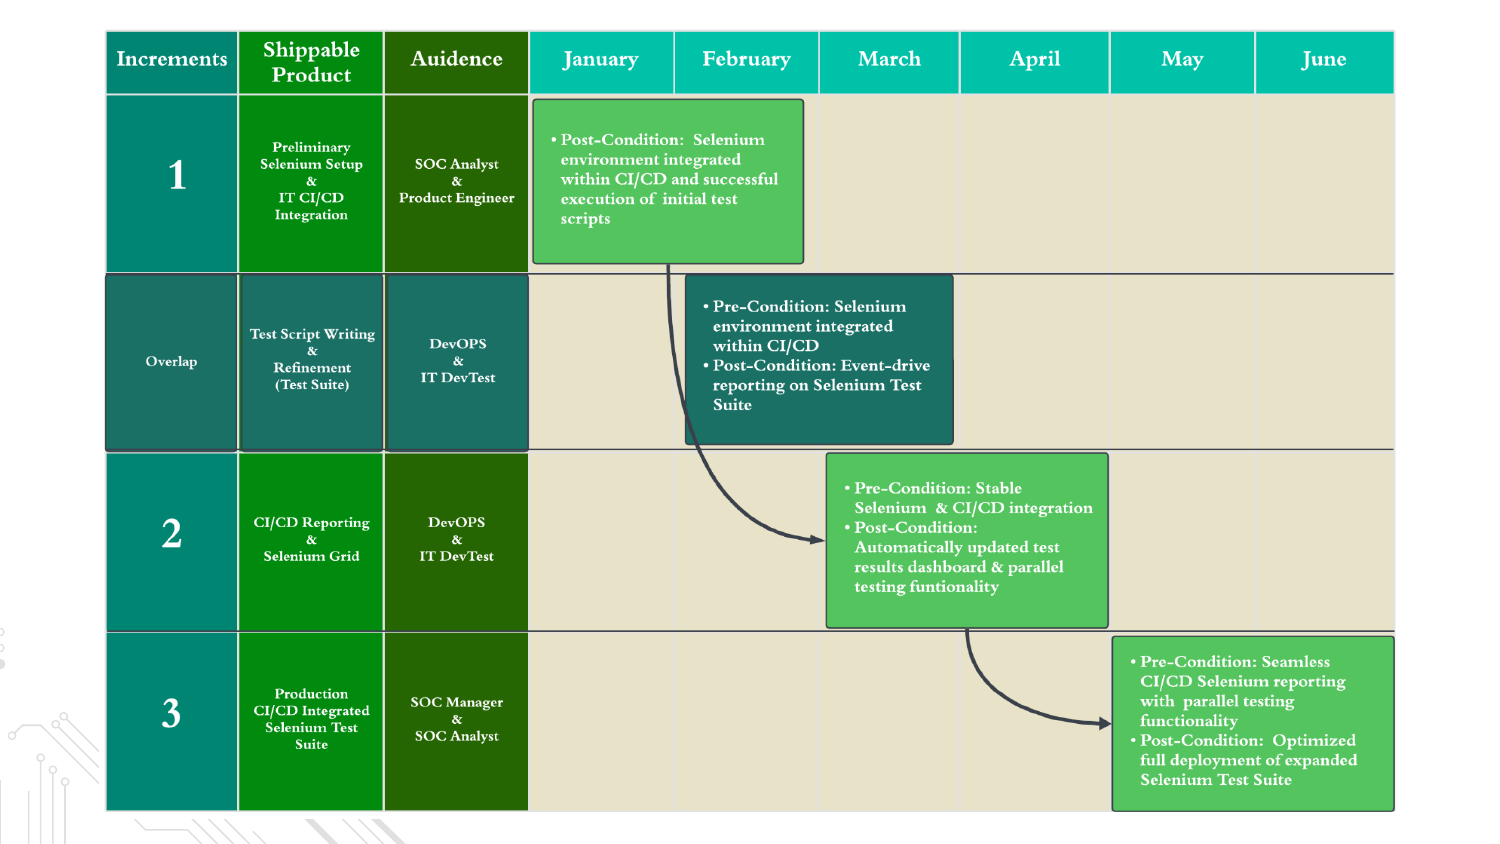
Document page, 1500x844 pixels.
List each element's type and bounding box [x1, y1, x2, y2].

picture [98, 24, 1401, 819]
